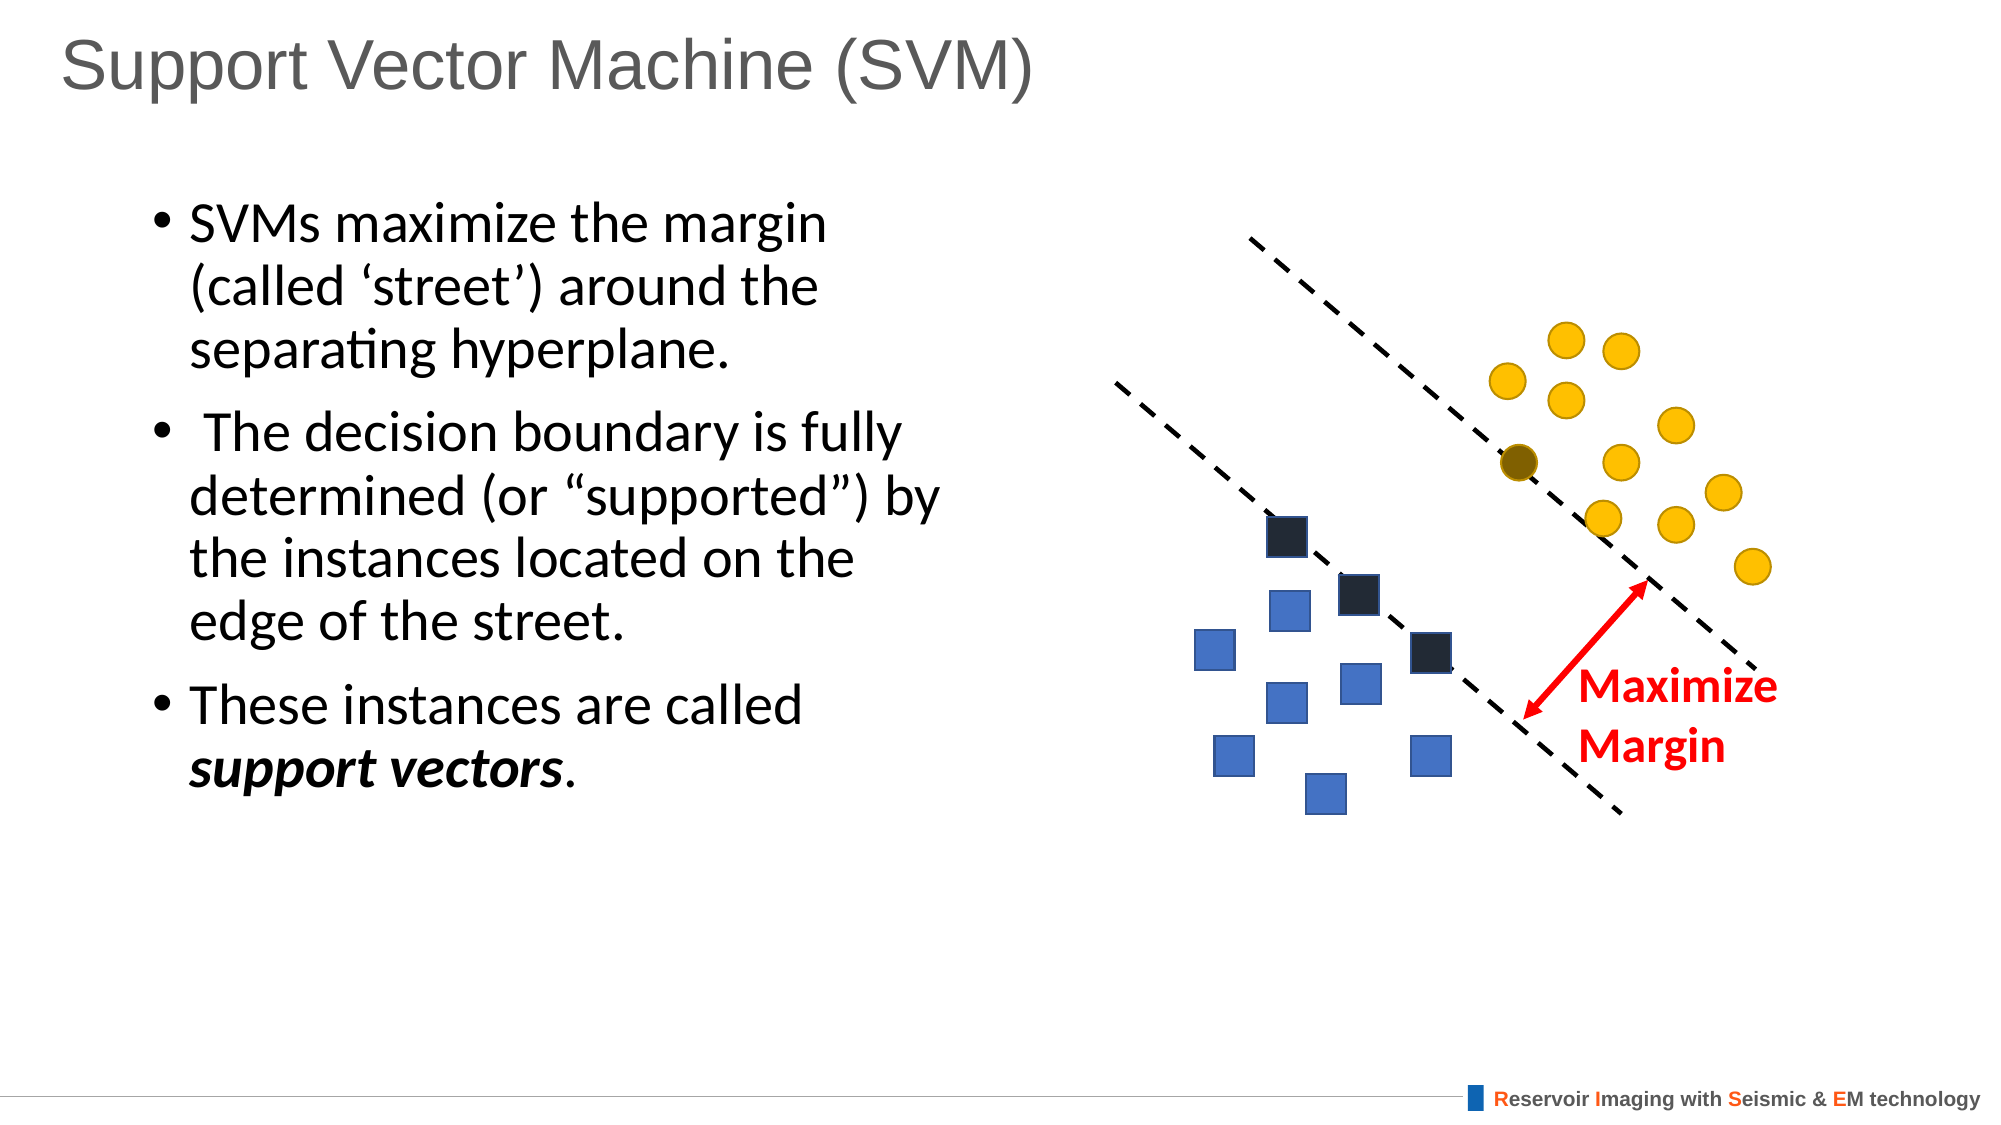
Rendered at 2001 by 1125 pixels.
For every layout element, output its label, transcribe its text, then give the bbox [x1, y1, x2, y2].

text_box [1523, 579, 1649, 720]
title Support Vector Machine (SVM) [45, 0, 1771, 134]
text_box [1249, 238, 1756, 670]
text_box [1756, 548, 1772, 586]
text_box Maximize Margin [1622, 645, 1879, 781]
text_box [1115, 382, 1622, 814]
list SVMs maximize the margin (called ‘street’) around the separating hyperplane. The decision boundary is fully determined (or “supported”) by the instances located on the edge of the street. These instances are called support vectors. [137, 184, 972, 1095]
